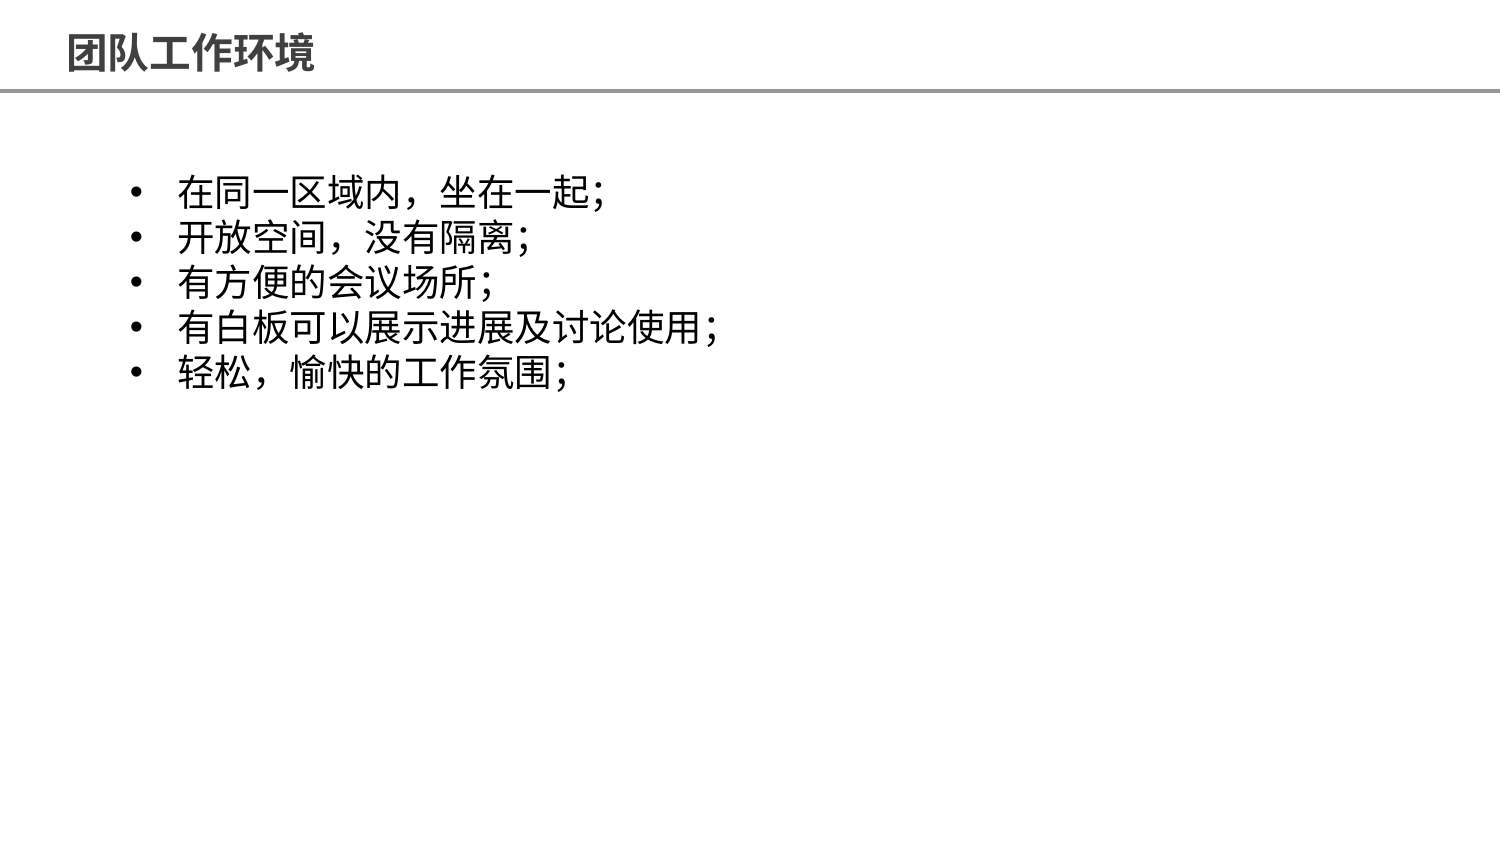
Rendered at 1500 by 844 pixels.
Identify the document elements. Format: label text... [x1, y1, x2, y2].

text_box 团队工作环境 [51, 9, 443, 85]
text_box 在同一区域内，坐在一起； 开放空间，没有隔离； 有方便的会议场所； 有白板可以展示进展及讨论使用； 轻松，愉快的工作氛围； [115, 161, 755, 447]
